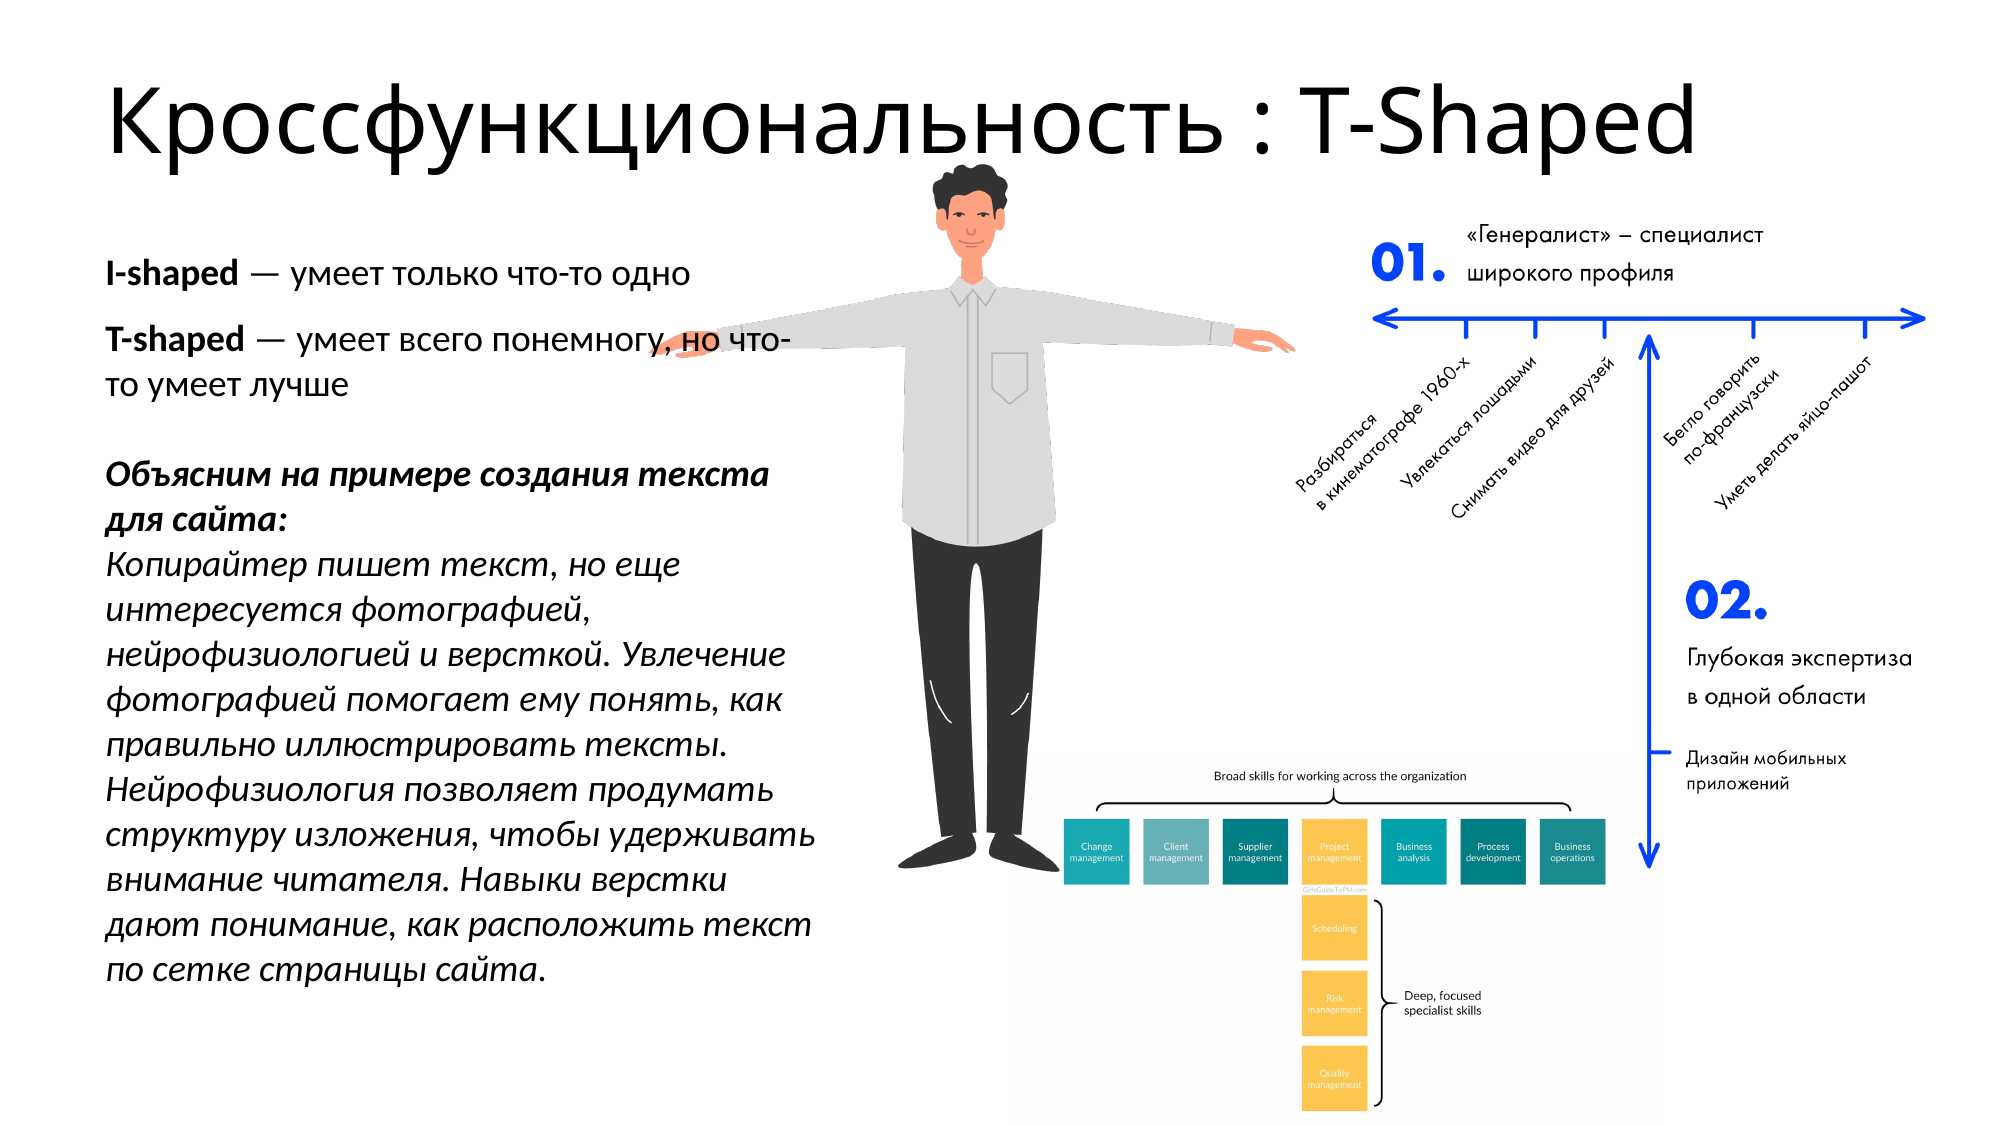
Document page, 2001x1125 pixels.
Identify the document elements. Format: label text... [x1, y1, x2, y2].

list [630, 131, 1946, 955]
picture [1009, 955, 1660, 1125]
text_box I-shaped — умеет только что-то одно T-shaped — умеет всего понемногу, но что-то умеет лучше Объясним на примере создания текста для сайта: Копирайтер пишет текст, но еще интересуется фотографией, нейрофизиологией и версткой. Увлечение фотографией помогает ему понять, как правильно иллюстрировать тексты. Нейрофизиология позволяет продумать структуру изложения, чтобы удерживать внимание читателя. Навыки верстки дают понимание, как расположить текст по сетке страницы сайта. [90, 240, 836, 997]
title Кроссфункциональность : T-Shaped [90, 59, 1816, 189]
